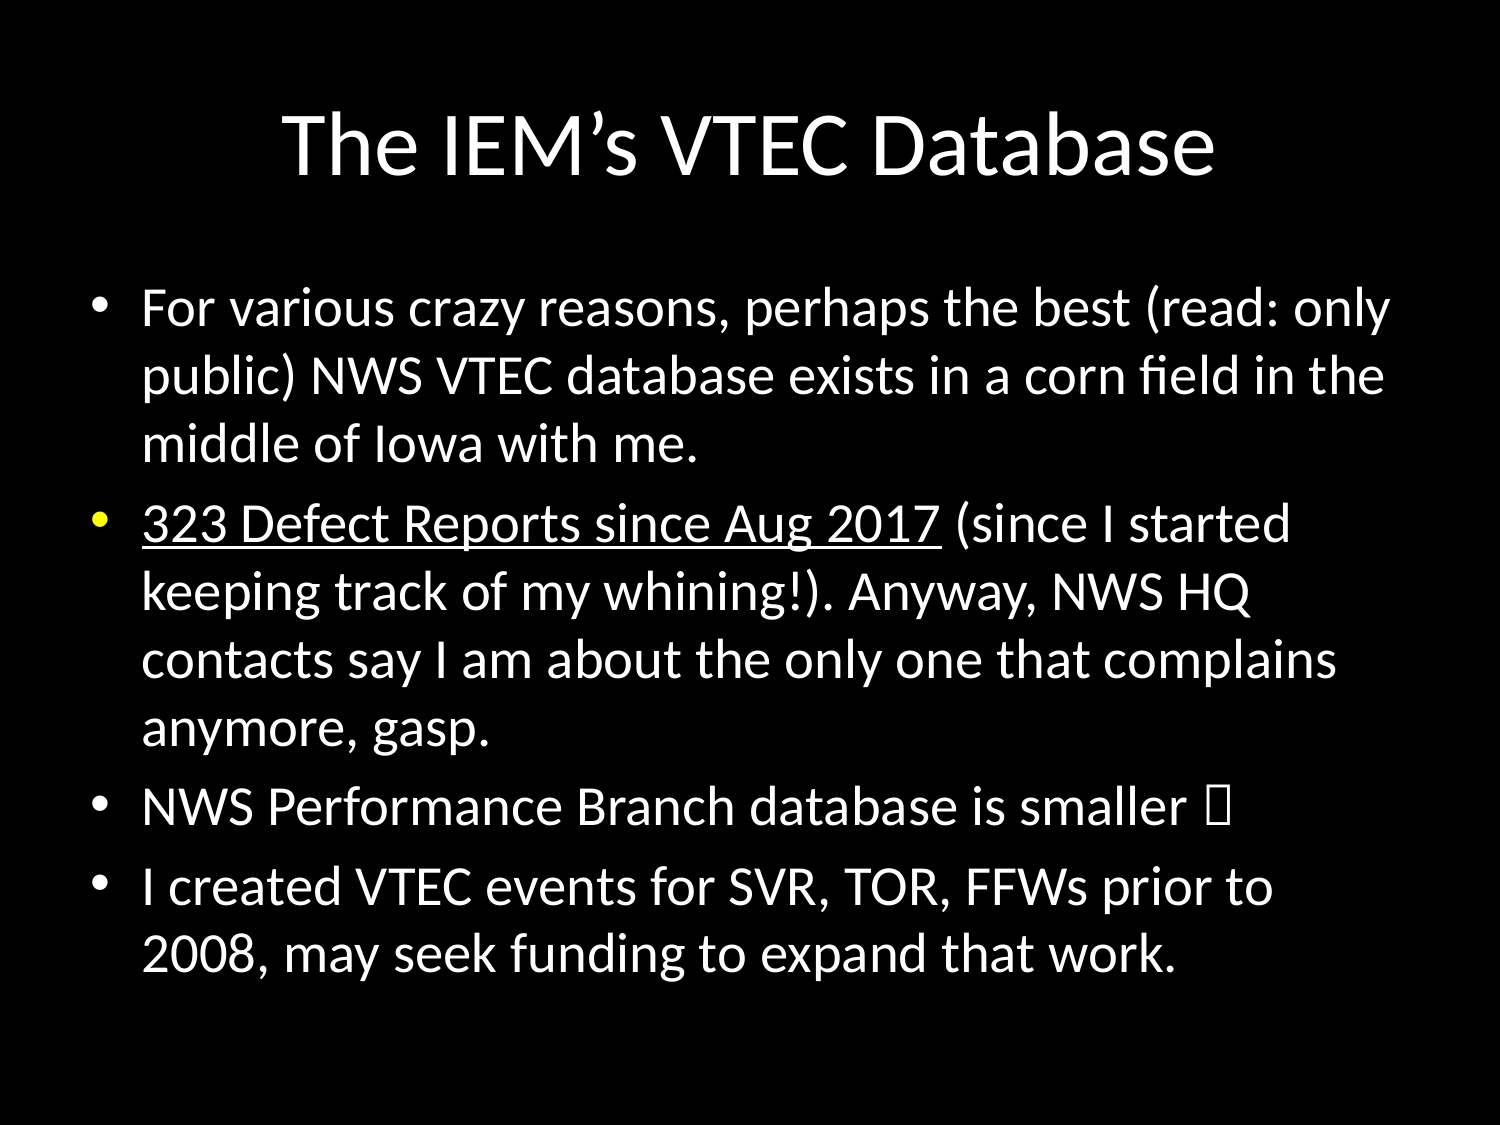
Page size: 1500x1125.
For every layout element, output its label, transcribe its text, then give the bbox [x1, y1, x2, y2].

title The IEM’s VTEC Database [75, 45, 1425, 233]
list For various crazy reasons, perhaps the best (read: only public) NWS VTEC database exists in a corn field in the middle of Iowa with me. 323 Defect Reports since Aug 2017 (since I started keeping track of my whining!). Anyway, NWS HQ contacts say I am about the only one that complains anymore, gasp. NWS Performance Branch database is smaller  I created VTEC events for SVR, TOR, FFWs prior to 2008, may seek funding to expand that work. [75, 262, 1425, 1005]
